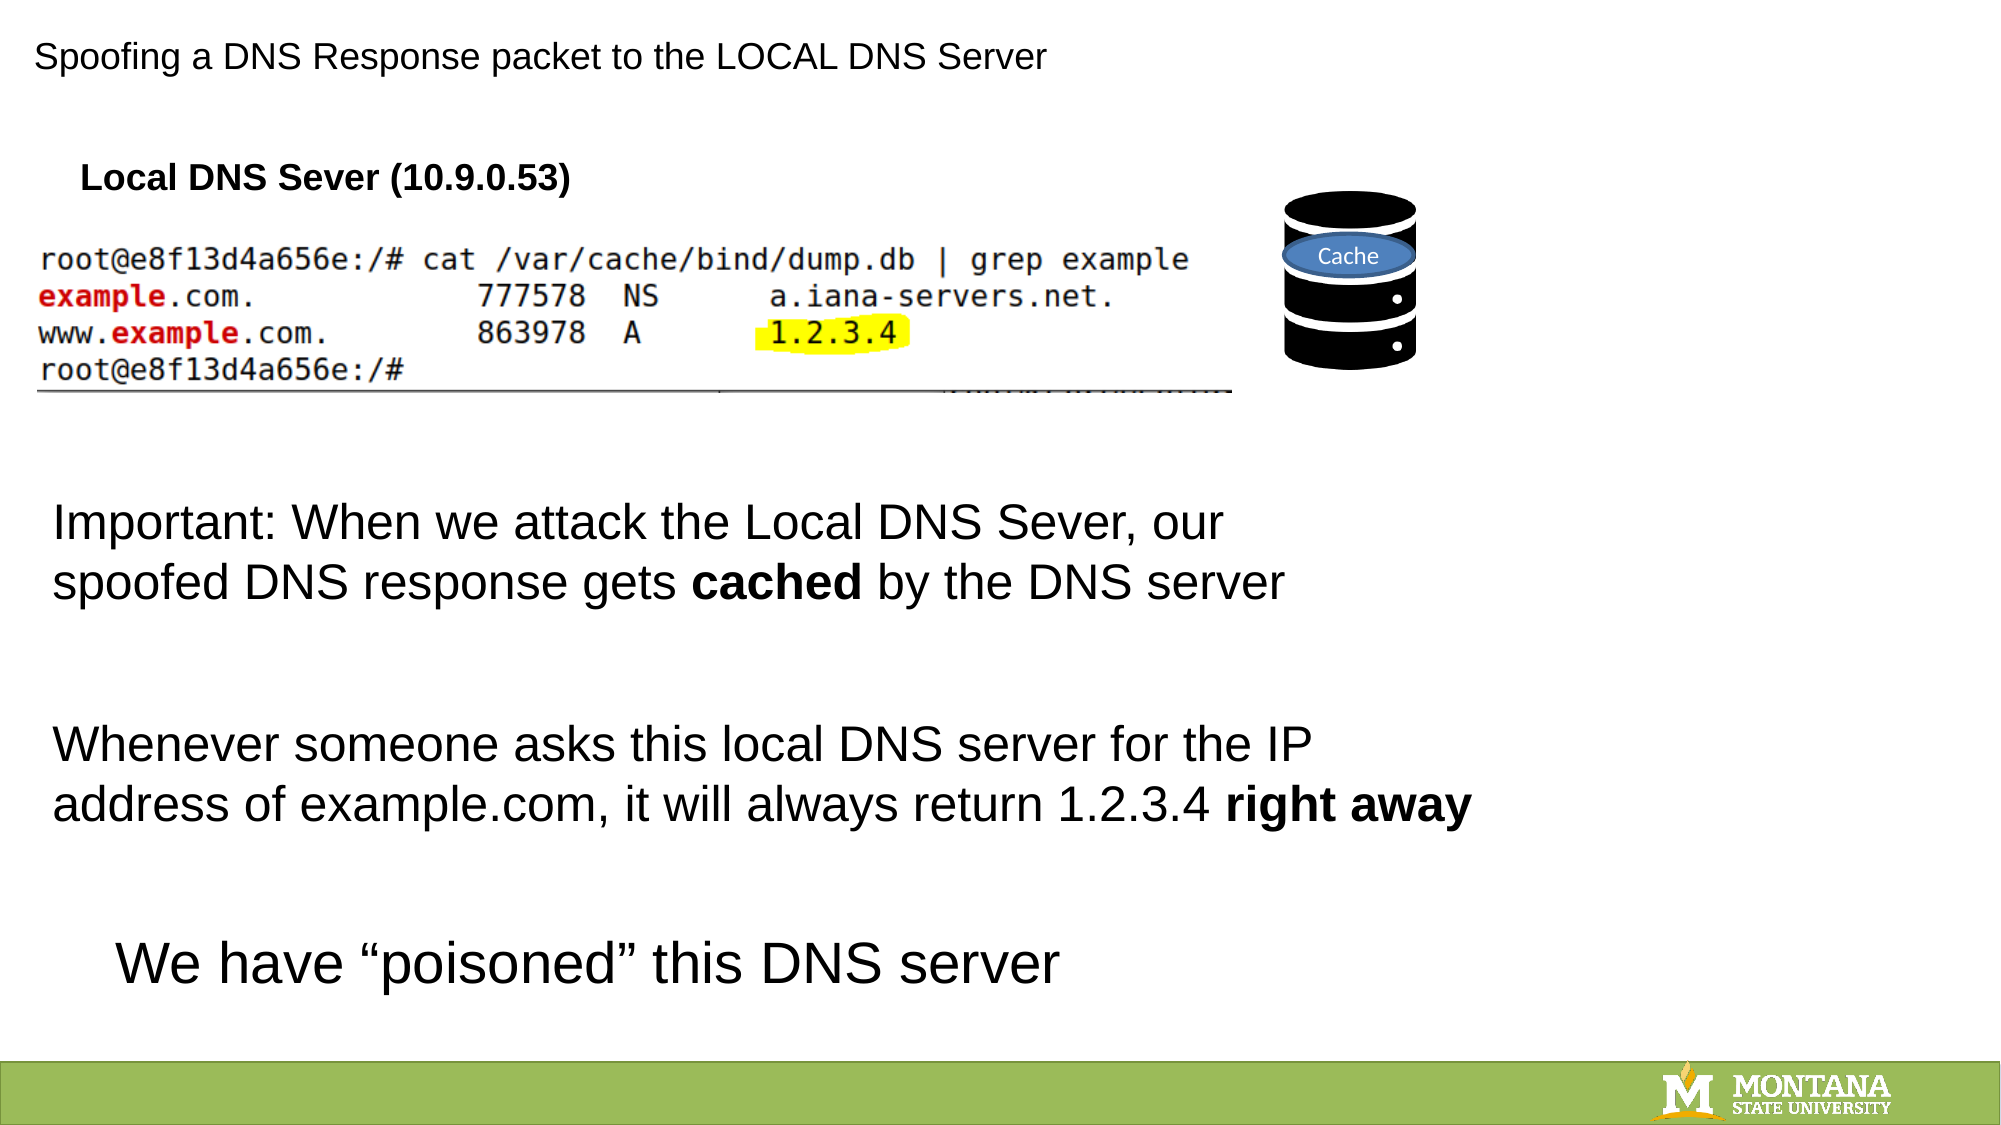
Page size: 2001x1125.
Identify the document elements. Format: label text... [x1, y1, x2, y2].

text_box Whenever someone asks this local DNS server for the IP address of example.com, it will always return 1.2.3.4 right away [37, 703, 1517, 839]
picture [37, 243, 1232, 393]
text_box We have “poisoned” this DNS server [100, 917, 1078, 1003]
picture [1649, 1060, 1892, 1122]
text_box Spoofing a DNS Response packet to the LOCAL DNS Server [18, 24, 1063, 85]
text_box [0, 1060, 1645, 1125]
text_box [1894, 1060, 2000, 1125]
text_box Important: When we attack the Local DNS Sever, our spoofed DNS response gets cached by the DNS server [37, 482, 1389, 618]
text_box Local DNS Sever (10.9.0.53) [65, 145, 587, 206]
picture [1237, 167, 1463, 393]
